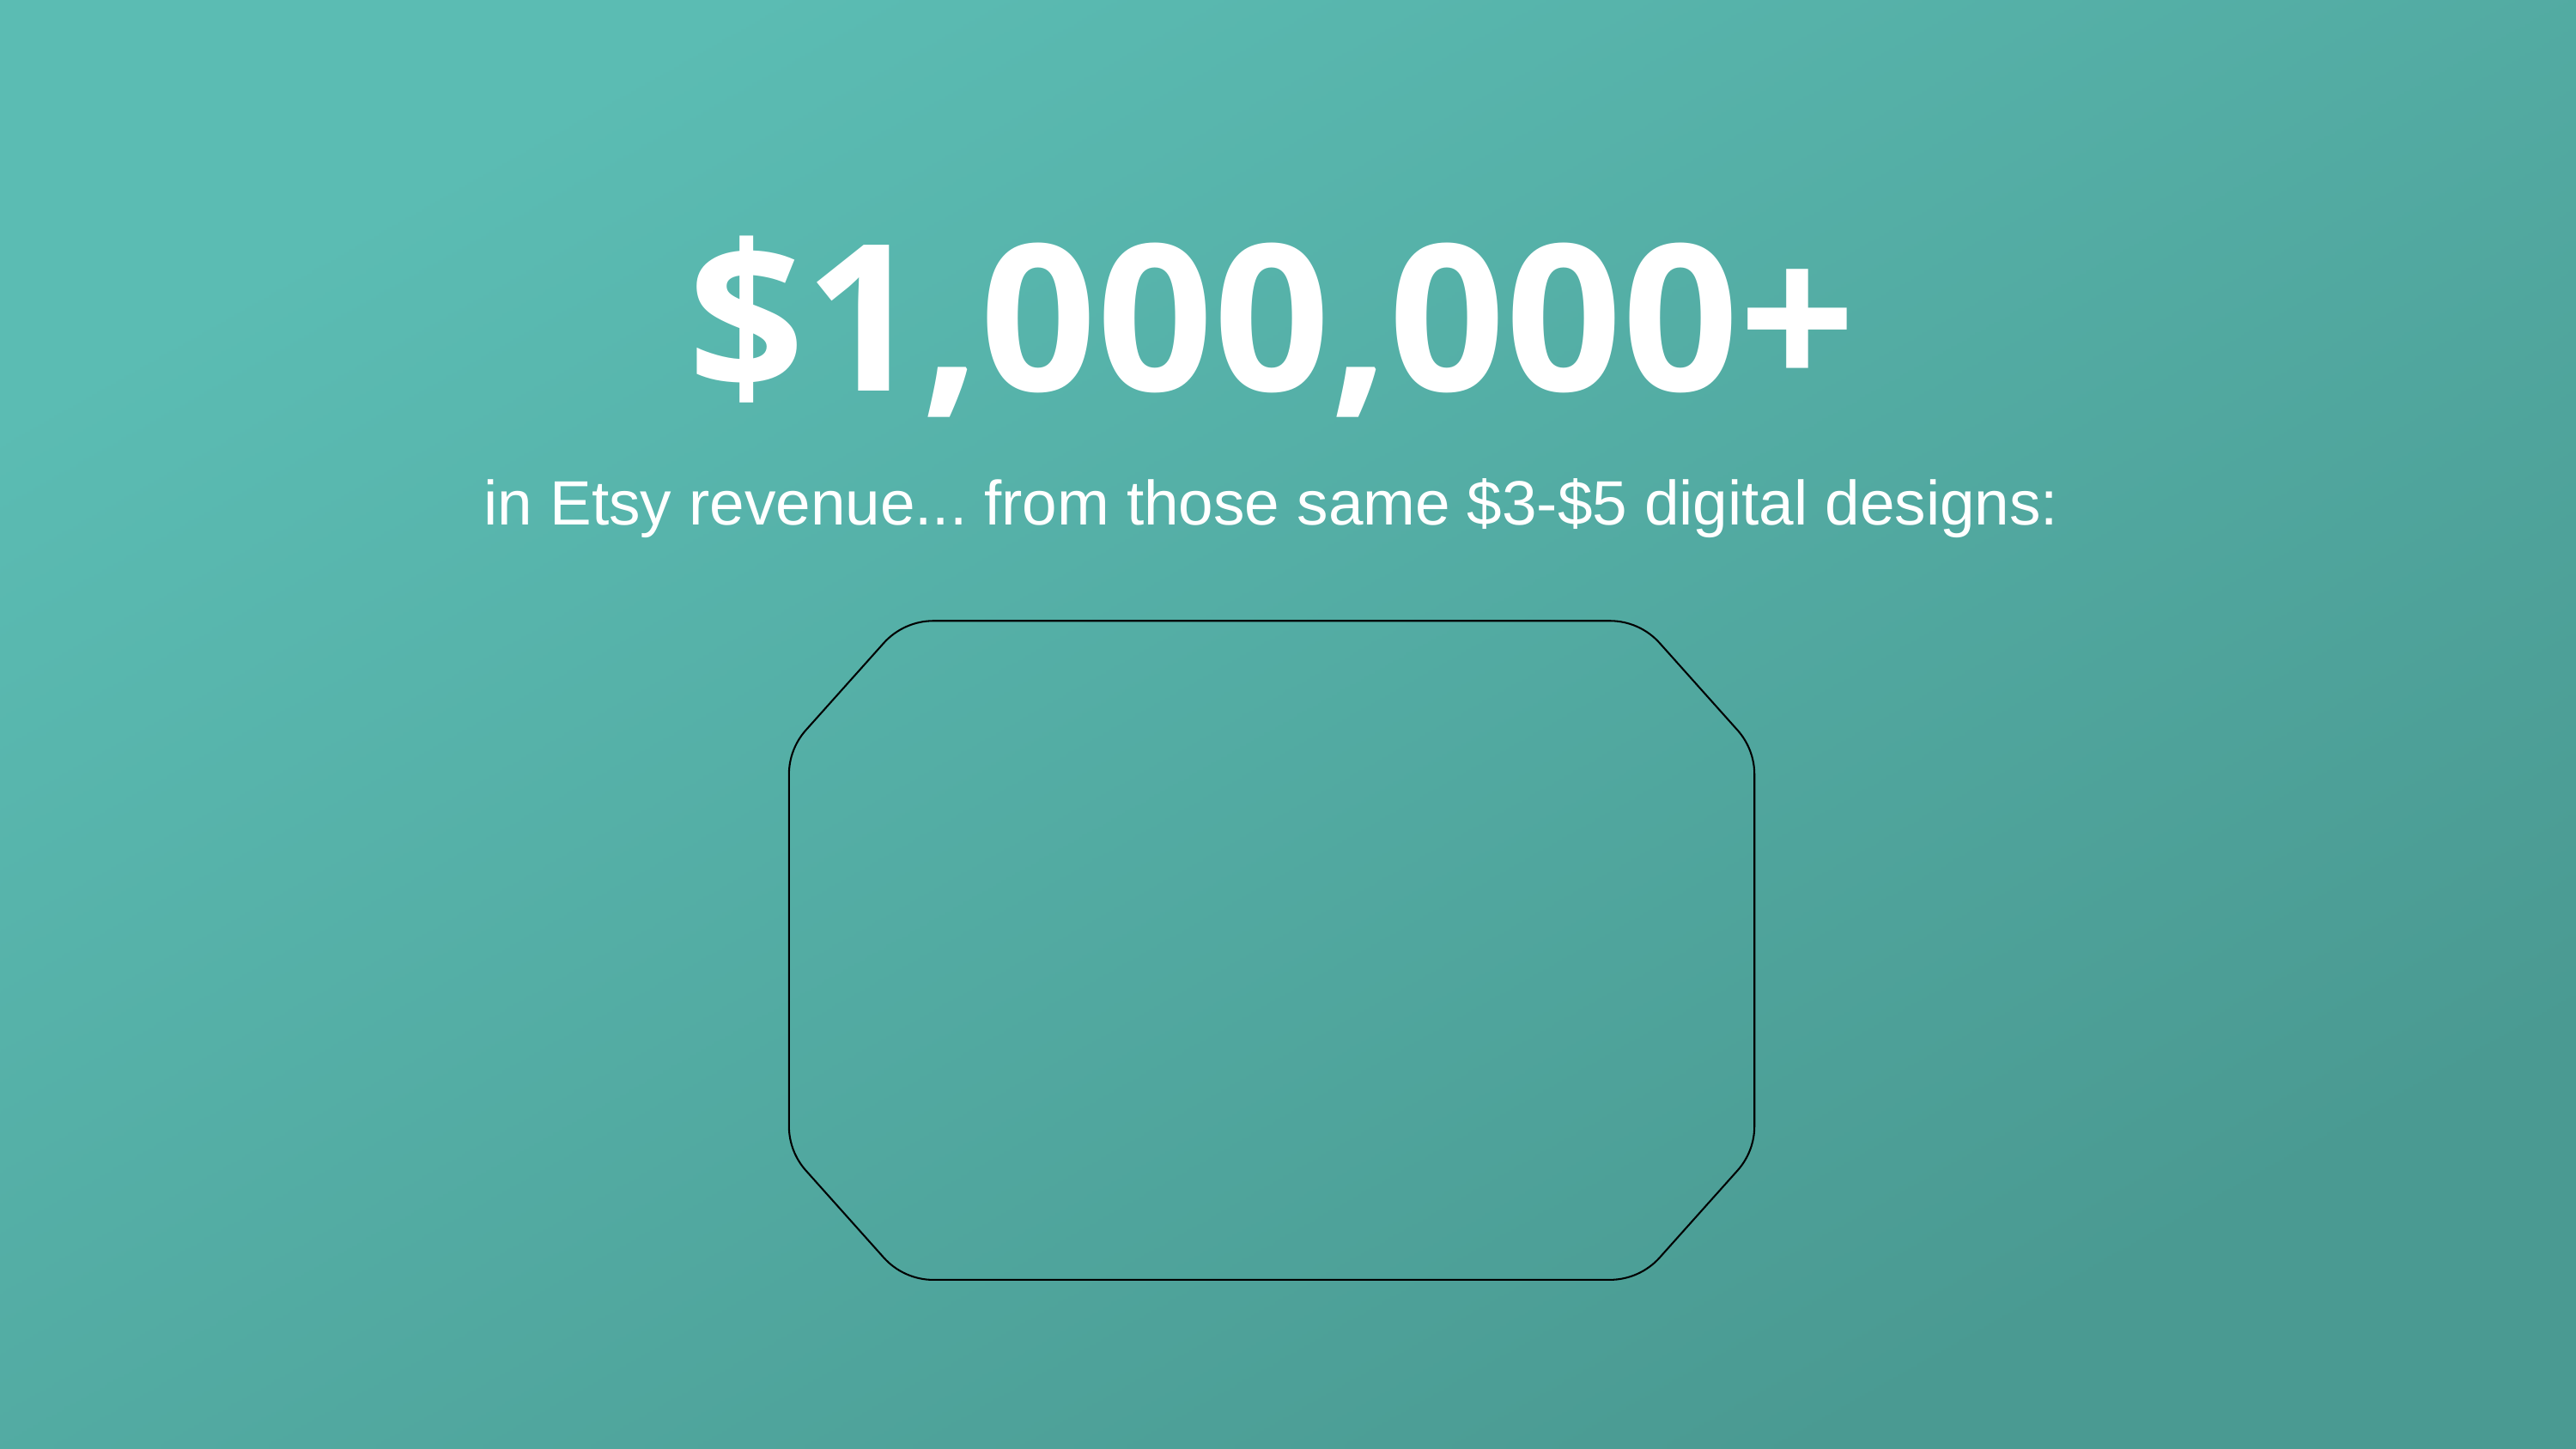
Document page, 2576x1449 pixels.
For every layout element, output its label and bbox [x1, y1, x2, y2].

text_box [420, 168, 2123, 1281]
text_box [0, 0, 2576, 1449]
